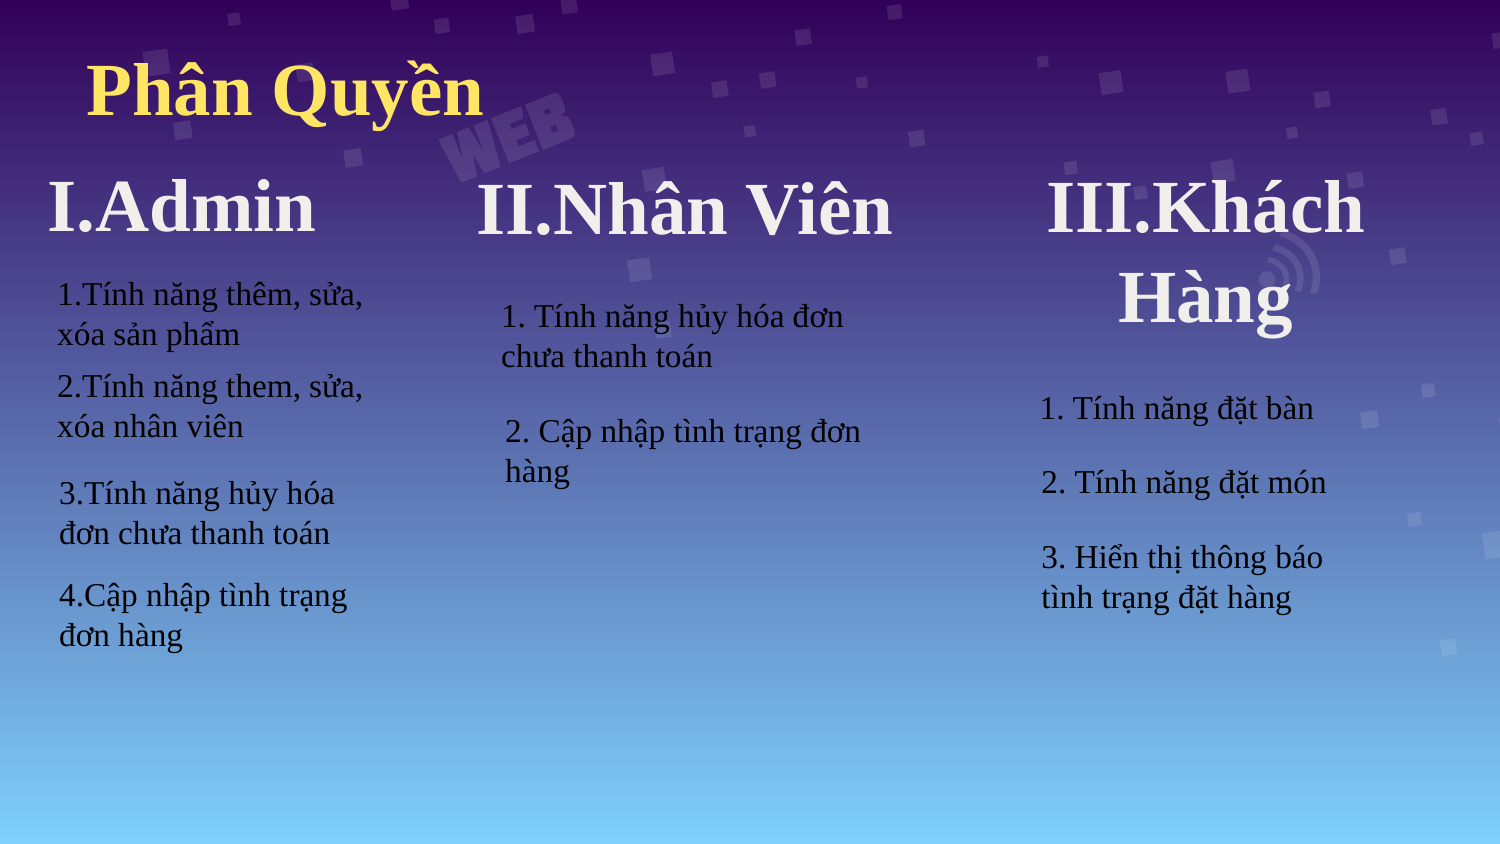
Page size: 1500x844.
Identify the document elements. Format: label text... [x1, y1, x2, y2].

text_box I.Admin [32, 149, 362, 255]
text_box III.Khách Hàng [934, 150, 1477, 346]
text_box 2.Tính năng them, sửa, xóa nhân viên [42, 357, 403, 452]
text_box II.Nhân Viên [461, 151, 925, 257]
text_box 3. Hiển thị thông báo tình trạng đặt hàng [1026, 527, 1360, 623]
text_box 3.Tính năng hủy hóa đơn chưa thanh toán [44, 464, 378, 559]
text_box 4.Cập nhập tình trạng đơn hàng [44, 566, 378, 661]
text_box 2. Tính năng đặt món [1026, 453, 1458, 508]
text_box 1.Tính năng thêm, sửa, xóa sản phẩm [42, 264, 403, 357]
text_box 1. Tính năng đặt bàn [1024, 378, 1456, 434]
text_box 1. Tính năng hủy hóa đơn chưa thanh toán [486, 286, 918, 382]
title Phân Quyền [71, 48, 567, 146]
text_box 2. Cập nhập tình trạng đơn hàng [490, 401, 922, 497]
